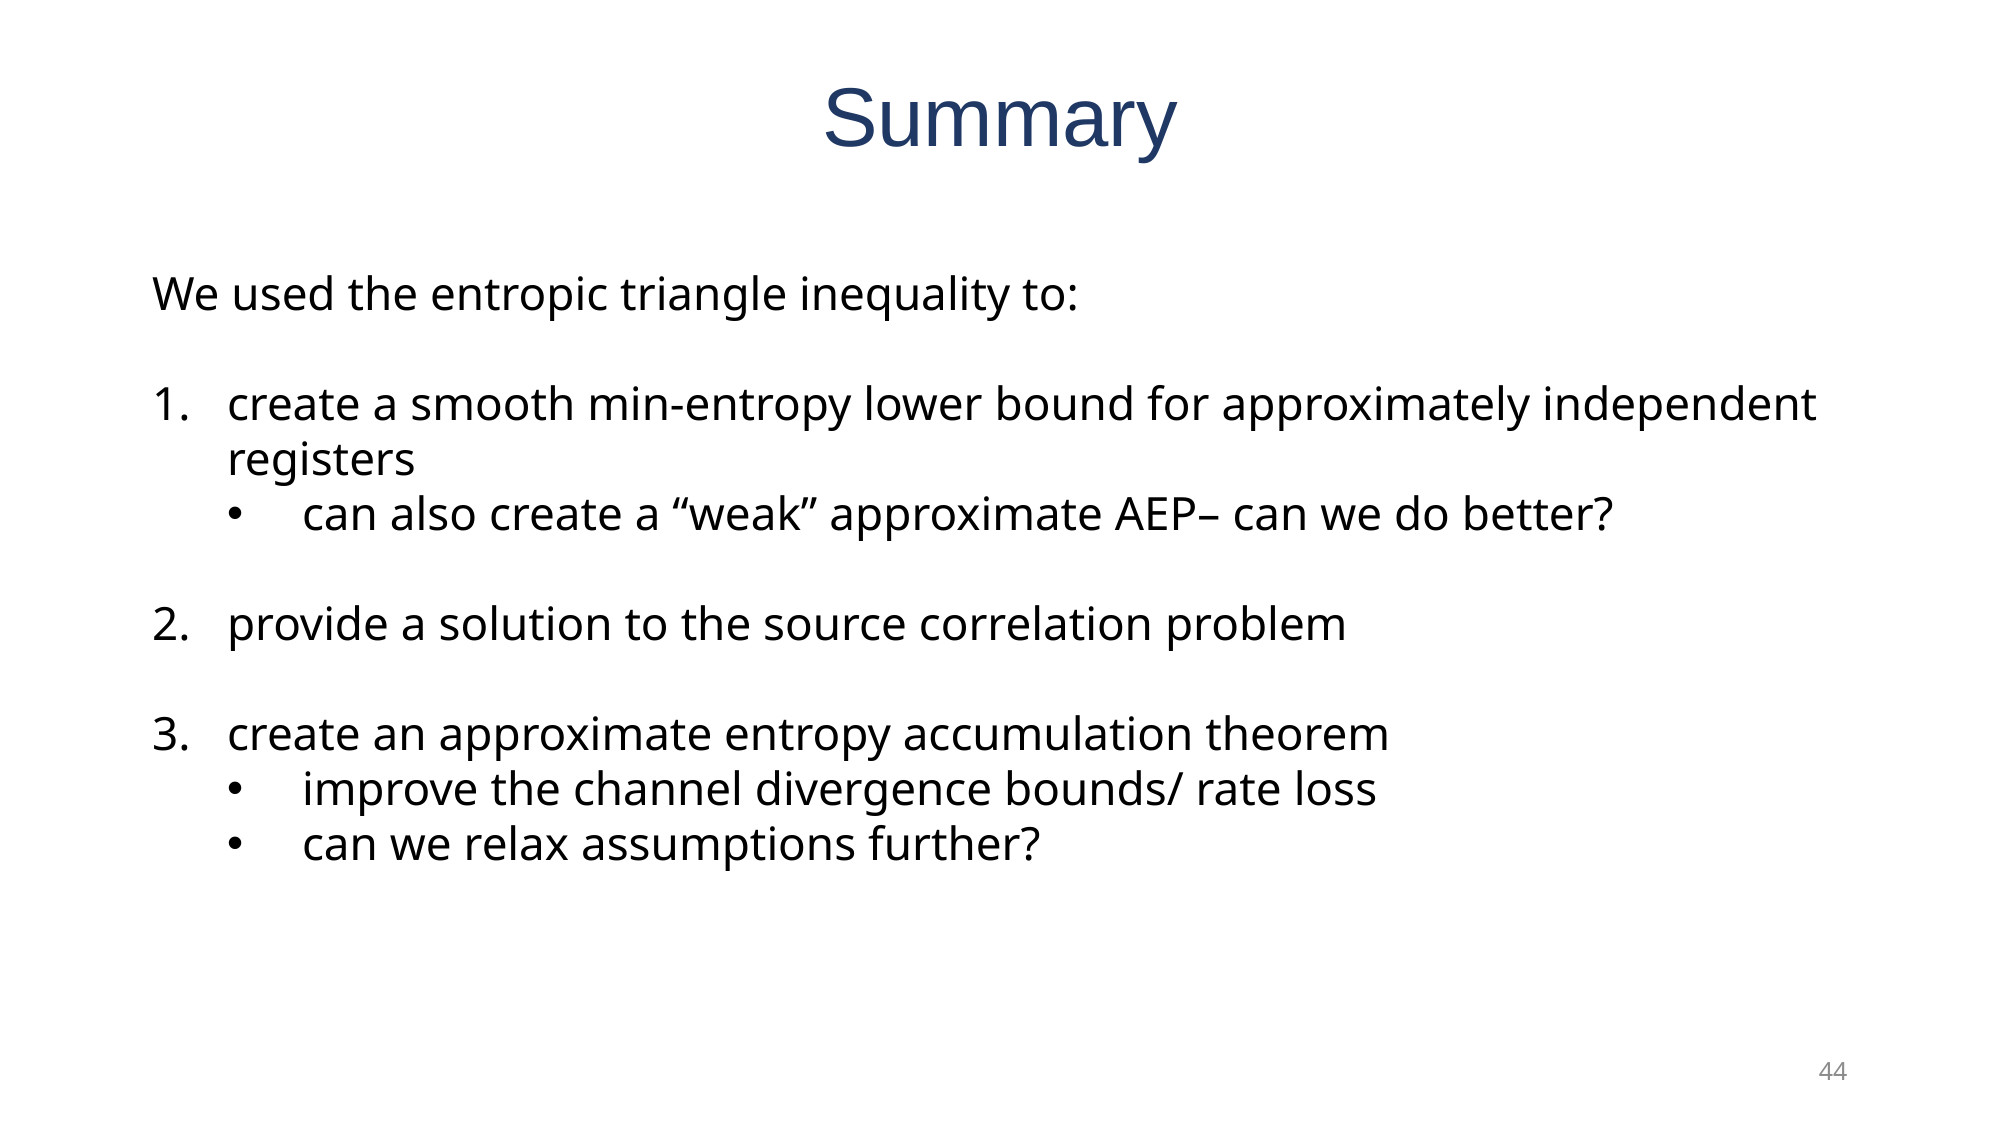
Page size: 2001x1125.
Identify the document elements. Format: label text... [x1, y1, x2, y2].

text_box We used the entropic triangle inequality to: create a smooth min-entropy lower bound for approximately independent registers can also create a “weak” approximate AEP– can we do better? provide a solution to the source correlation problem create an approximate entropy accumulation theorem improve the channel divergence bounds/ rate loss can we relax assumptions further? [137, 257, 1863, 878]
title Summary [137, 59, 1863, 180]
slide_number 44 [1412, 1042, 1863, 1103]
